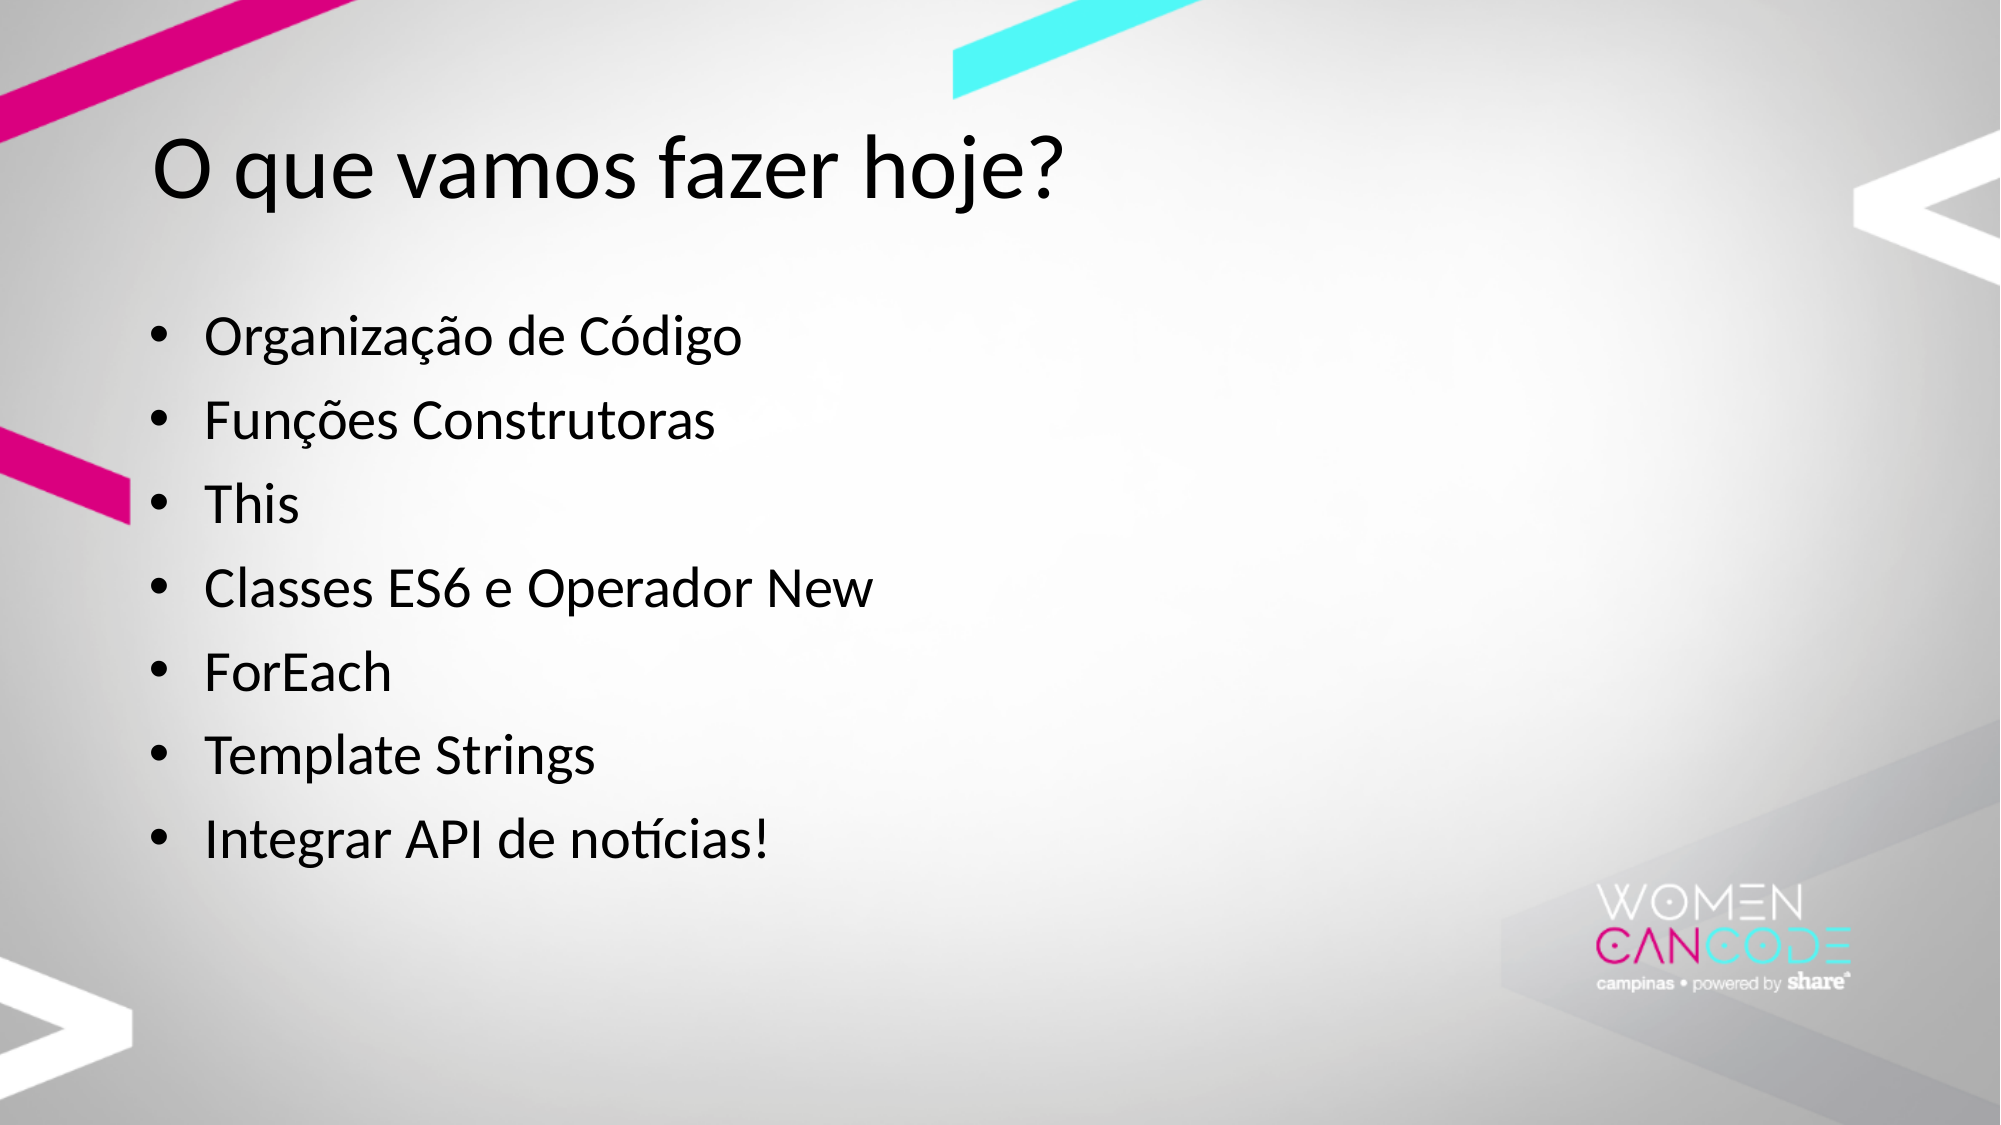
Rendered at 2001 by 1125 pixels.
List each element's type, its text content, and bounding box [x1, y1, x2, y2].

picture [0, 0, 2000, 1125]
title O que vamos fazer hoje? [137, 59, 1863, 278]
list Organização de Código Funções Construtoras This Classes ES6 e Operador New ForEach Template Strings Integrar API de notícias! [115, 297, 1885, 1012]
